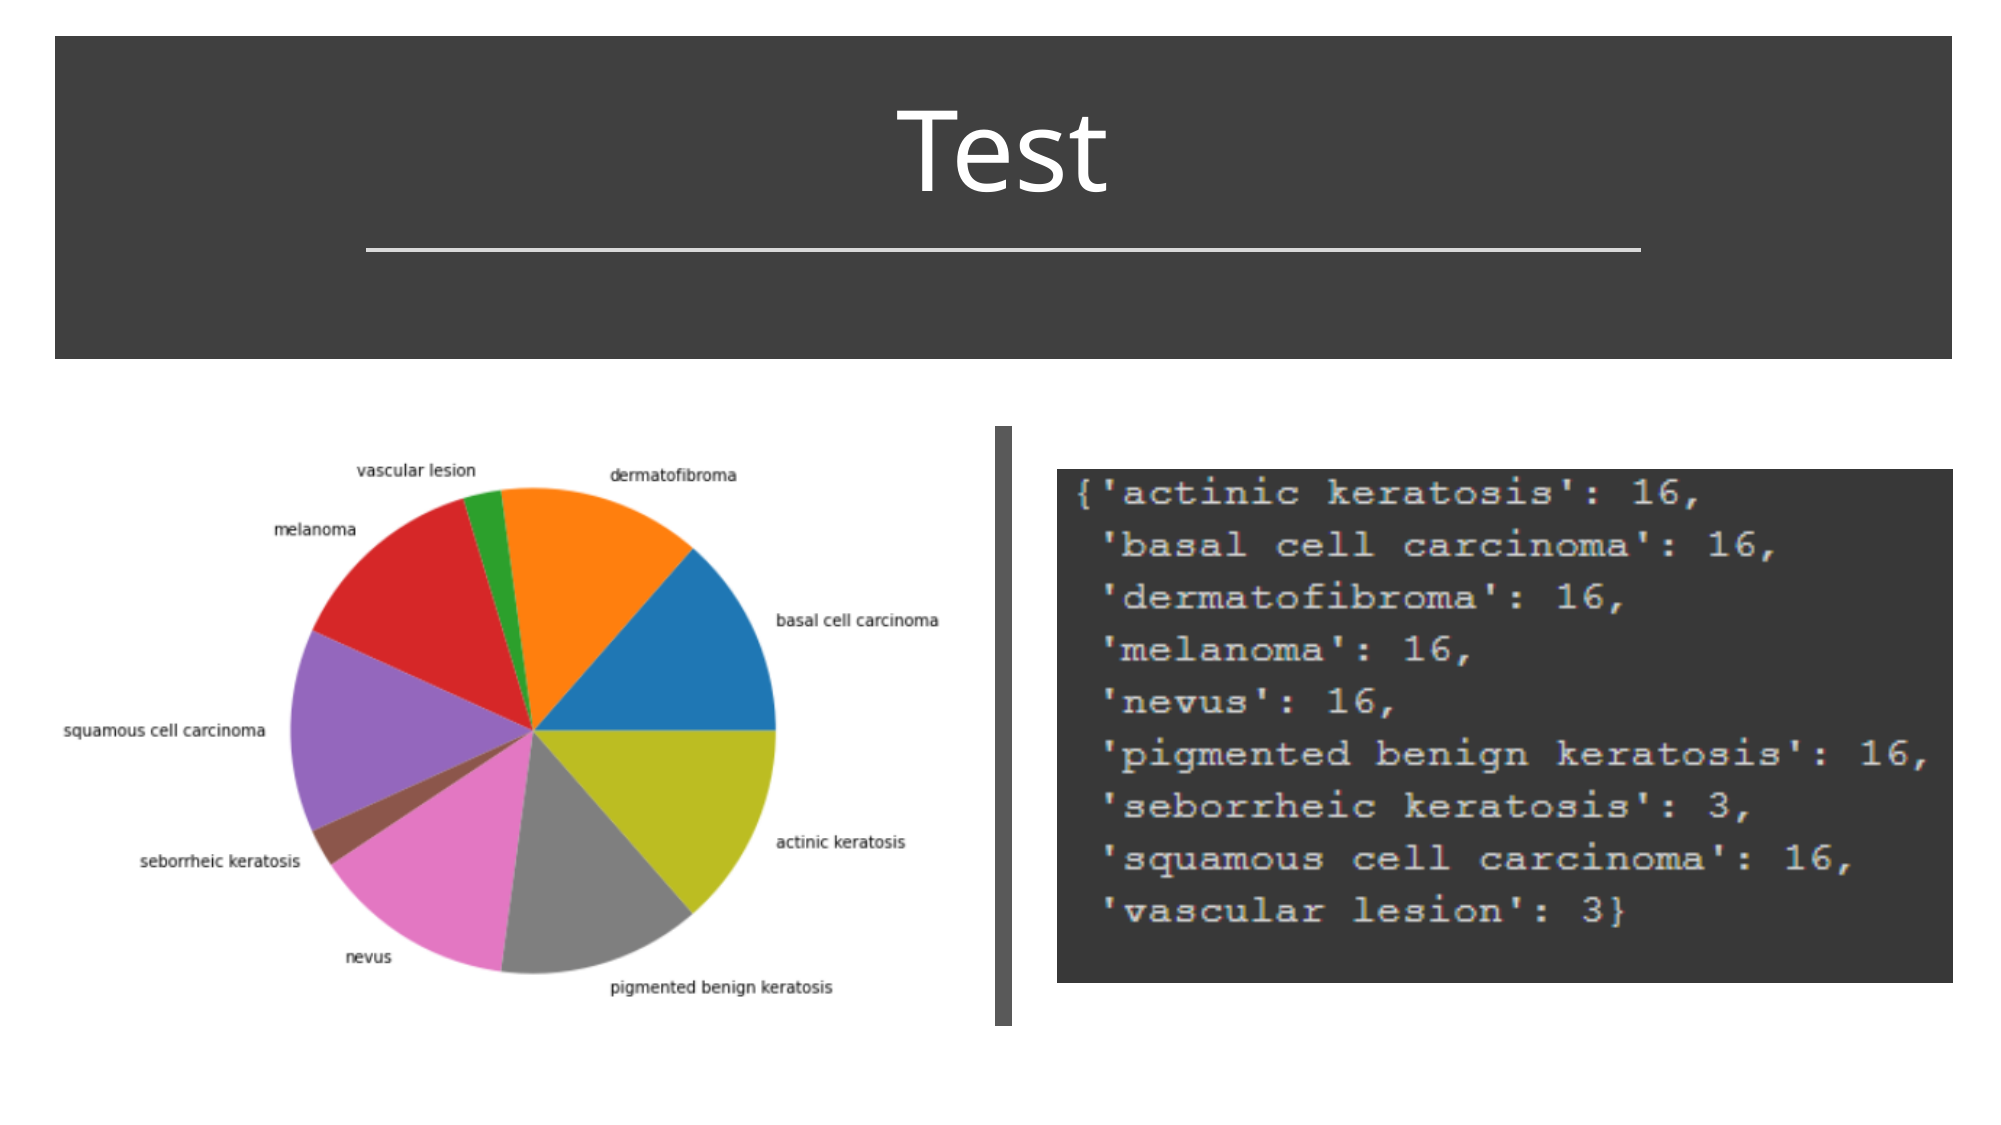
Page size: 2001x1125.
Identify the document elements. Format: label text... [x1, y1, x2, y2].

picture [1057, 469, 1953, 983]
title Test [89, 71, 1917, 224]
text_box [64, 45, 1942, 350]
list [54, 419, 950, 1033]
